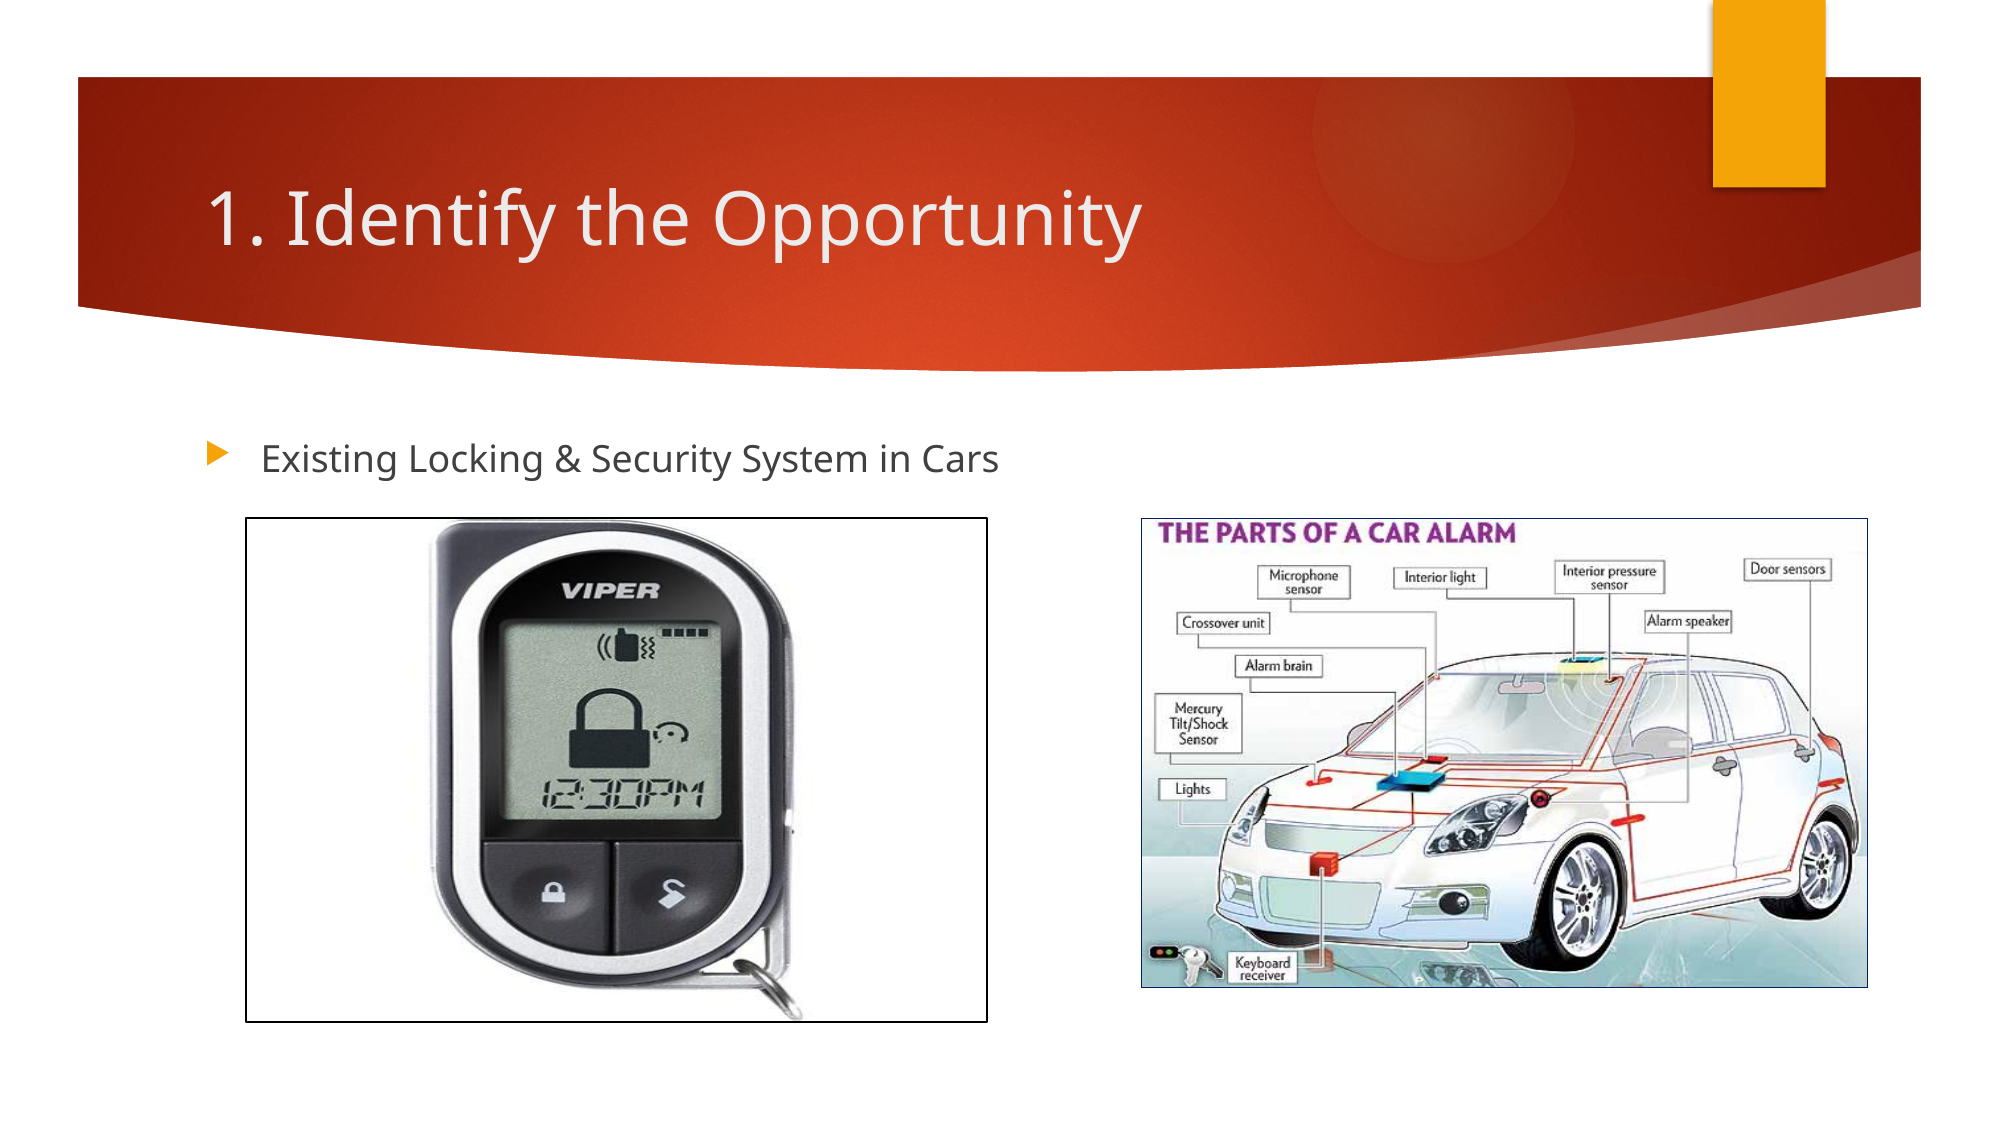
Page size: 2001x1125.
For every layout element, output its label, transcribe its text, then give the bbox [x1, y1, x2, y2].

list Existing Locking & Security System in Cars [189, 427, 1627, 988]
title 1. Identify the Opportunity [189, 155, 1627, 275]
picture [1140, 518, 1868, 988]
picture [246, 518, 986, 1022]
